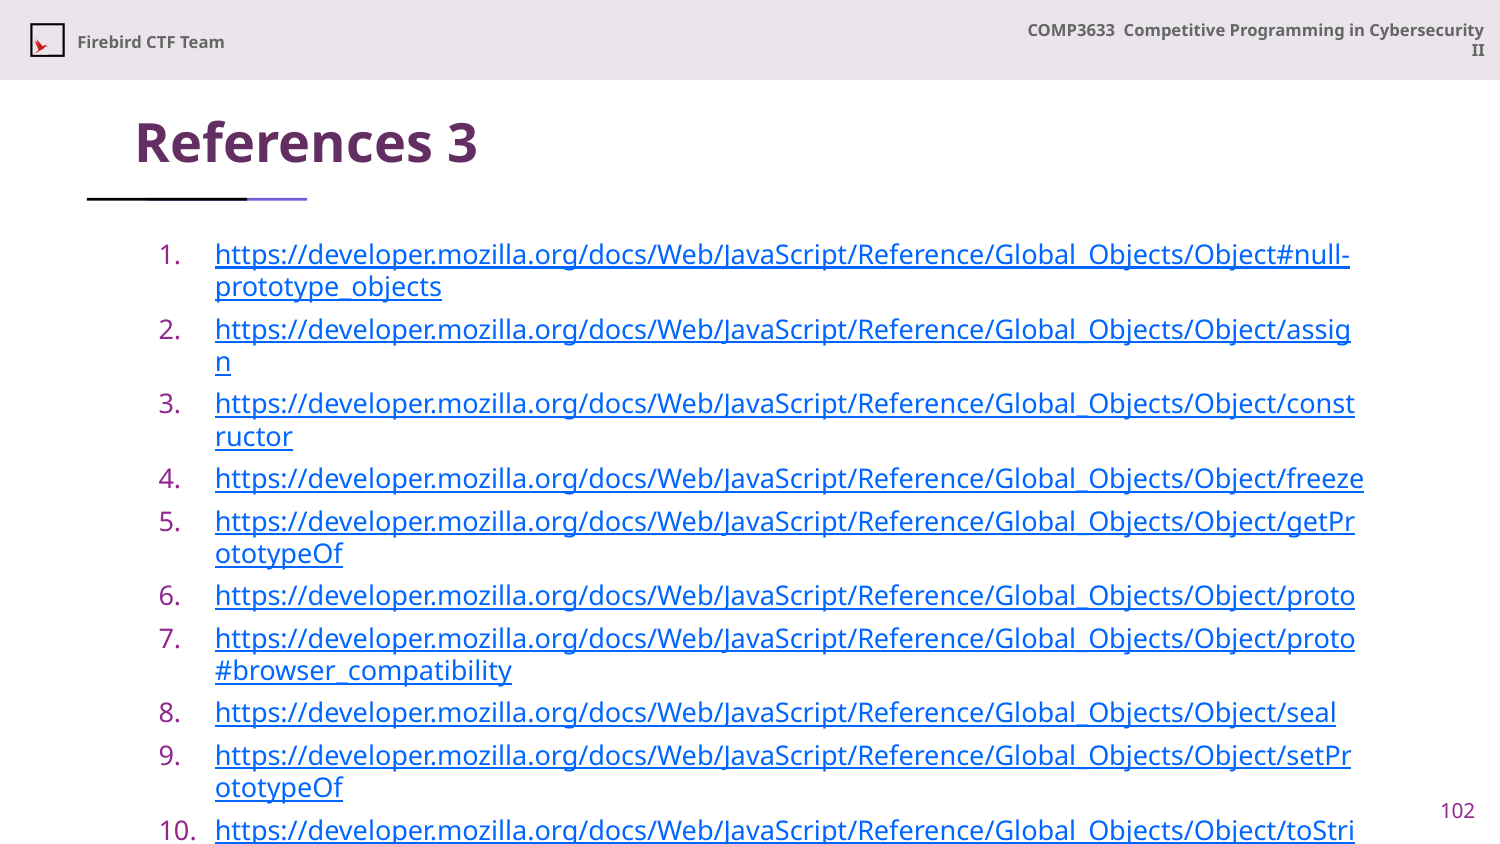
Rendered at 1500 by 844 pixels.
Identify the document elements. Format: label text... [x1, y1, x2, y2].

list https://developer.mozilla.org/docs/Web/JavaScript/Reference/Global_Objects/Object#null-prototype_objects https://developer.mozilla.org/docs/Web/JavaScript/Reference/Global_Objects/Object/assign https://developer.mozilla.org/docs/Web/JavaScript/Reference/Global_Objects/Object/constructor https://developer.mozilla.org/docs/Web/JavaScript/Reference/Global_Objects/Object/freeze https://developer.mozilla.org/docs/Web/JavaScript/Reference/Global_Objects/Object/getPrototypeOf https://developer.mozilla.org/docs/Web/JavaScript/Reference/Global_Objects/Object/proto https://developer.mozilla.org/docs/Web/JavaScript/Reference/Global_Objects/Object/proto#browser_compatibility https://developer.mozilla.org/docs/Web/JavaScript/Reference/Global_Objects/Object/seal https://developer.mozilla.org/docs/Web/JavaScript/Reference/Global_Objects/Object/setPrototypeOf https://developer.mozilla.org/docs/Web/JavaScript/Reference/Global_Objects/Object/toString [119, 216, 1381, 780]
title References 3 [119, 93, 1381, 182]
picture [26, 19, 69, 61]
slide_number 102 [1400, 779, 1491, 844]
